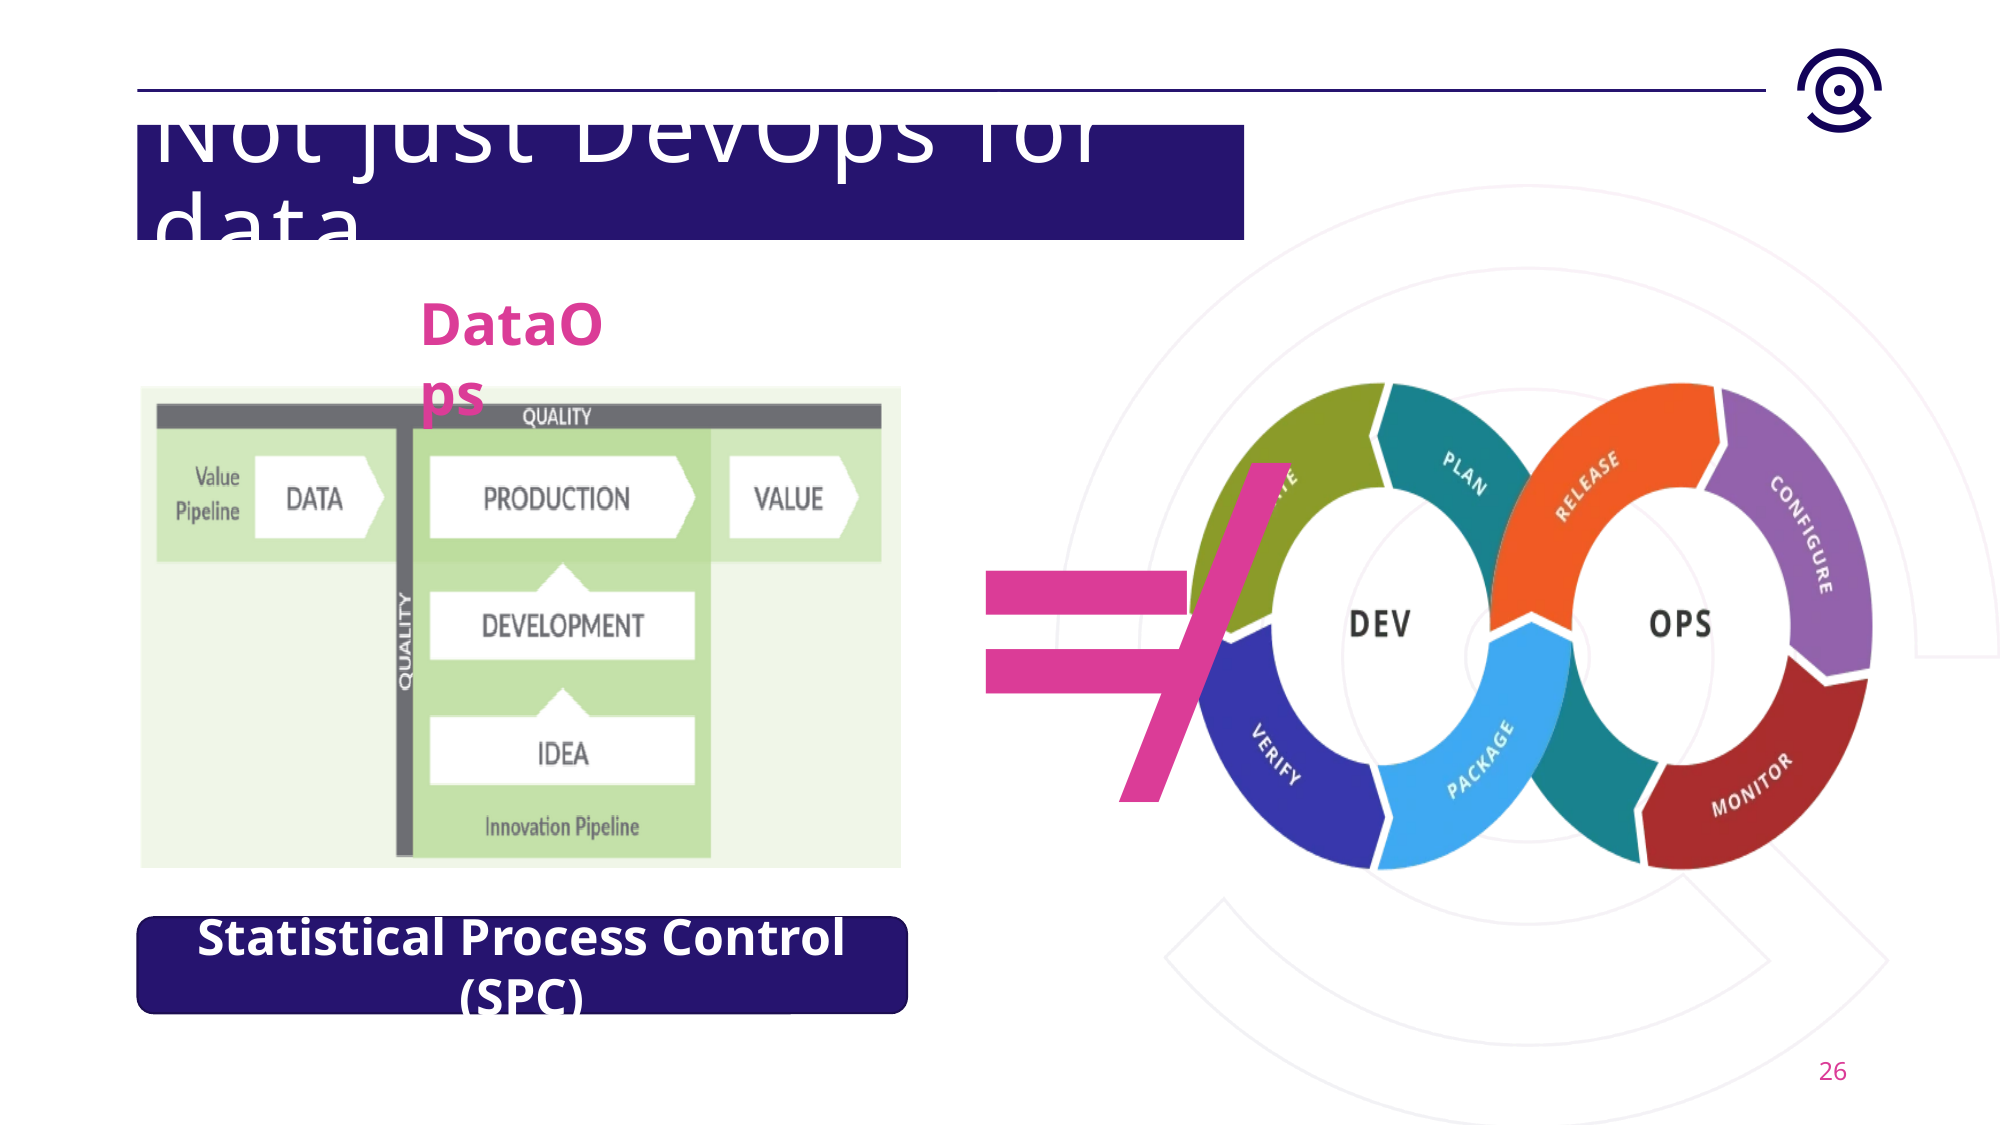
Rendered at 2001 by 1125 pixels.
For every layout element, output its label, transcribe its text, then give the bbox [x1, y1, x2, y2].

title Not just DevOps for data [137, 124, 1245, 240]
picture [1186, 378, 1876, 875]
text_box DataOps [404, 280, 656, 378]
text_box Statistical Process Control (SPC) [136, 916, 909, 1015]
text_box ≠ [953, 357, 1140, 870]
slide_number 26 [1412, 1042, 1863, 1103]
picture [137, 378, 908, 875]
